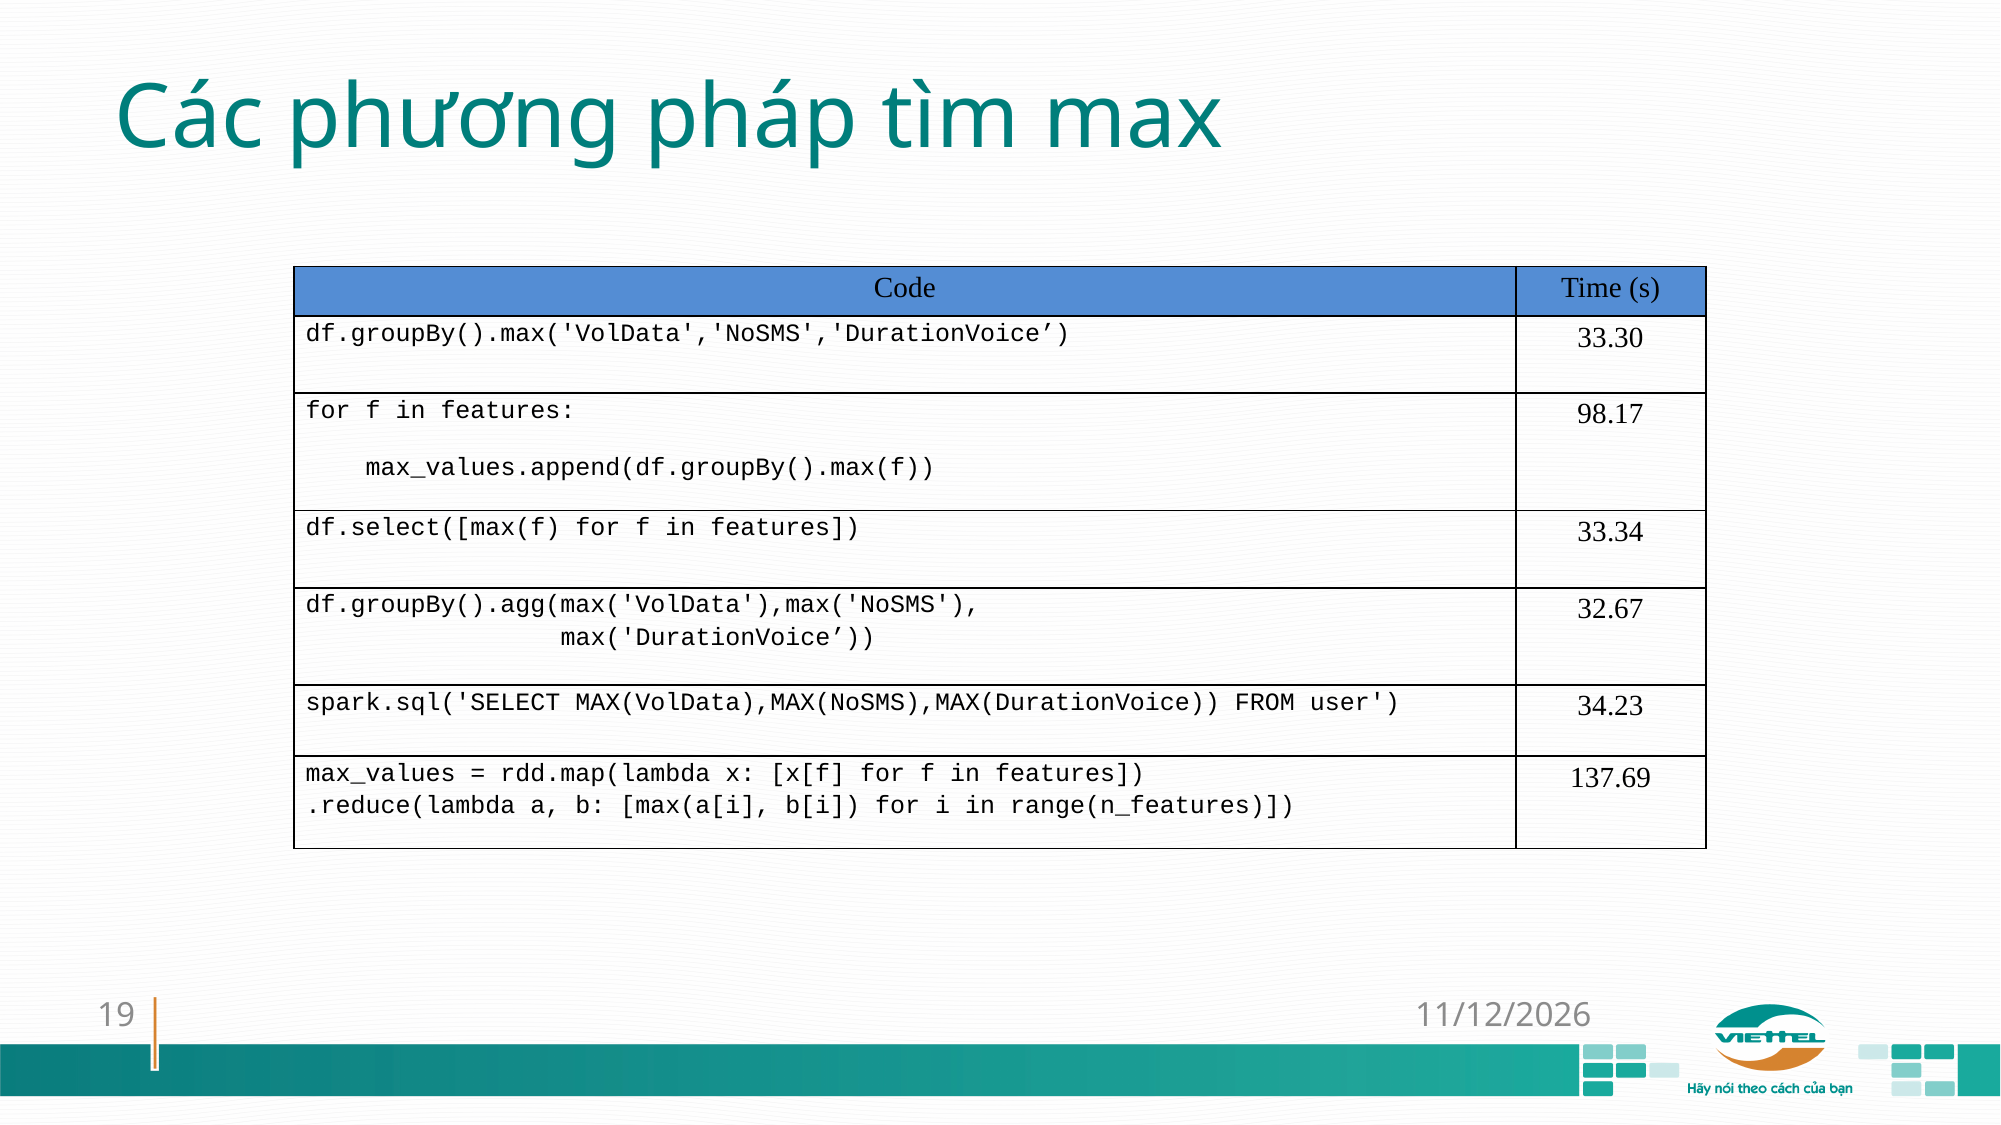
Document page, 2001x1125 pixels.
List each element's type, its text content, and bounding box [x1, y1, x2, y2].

table_cell 137.69 [1517, 757, 1705, 848]
table_cell 98.17 [1517, 394, 1705, 510]
table_header Code [295, 267, 1515, 315]
table_cell df.select([max(f) for f in features]) [295, 511, 1515, 587]
table_cell 33.30 [1517, 317, 1705, 392]
table_cell spark.sql('SELECT MAX(VolData),MAX(NoSMS),MAX(DurationVoice)) FROM user') [295, 686, 1515, 755]
table_cell max_values = rdd.map(lambda x: [x[f] for f in features]) .reduce(lambda a, b: [max(a[i], b[i]) for i in range(n_features)]) [295, 757, 1515, 848]
table_header Time (s) [1517, 267, 1705, 315]
table_cell df.groupBy().max('VolData','NoSMS','DurationVoice’) [295, 317, 1515, 392]
table_cell for f in features: max_values.append(df.groupBy().max(f)) [295, 394, 1515, 510]
slide_number 28-Sep-18 [1400, 985, 1634, 1046]
table_cell 34.23 [1517, 686, 1705, 755]
table_cell 33.34 [1517, 511, 1705, 587]
table_cell 32.67 [1517, 589, 1705, 684]
title Các phương pháp tìm max [99, 45, 1900, 180]
table_cell df.groupBy().agg(max('VolData'),max('NoSMS'), max('DurationVoice’)) [295, 589, 1515, 684]
picture [0, 0, 2001, 1125]
slide_number 19 [50, 985, 150, 1046]
